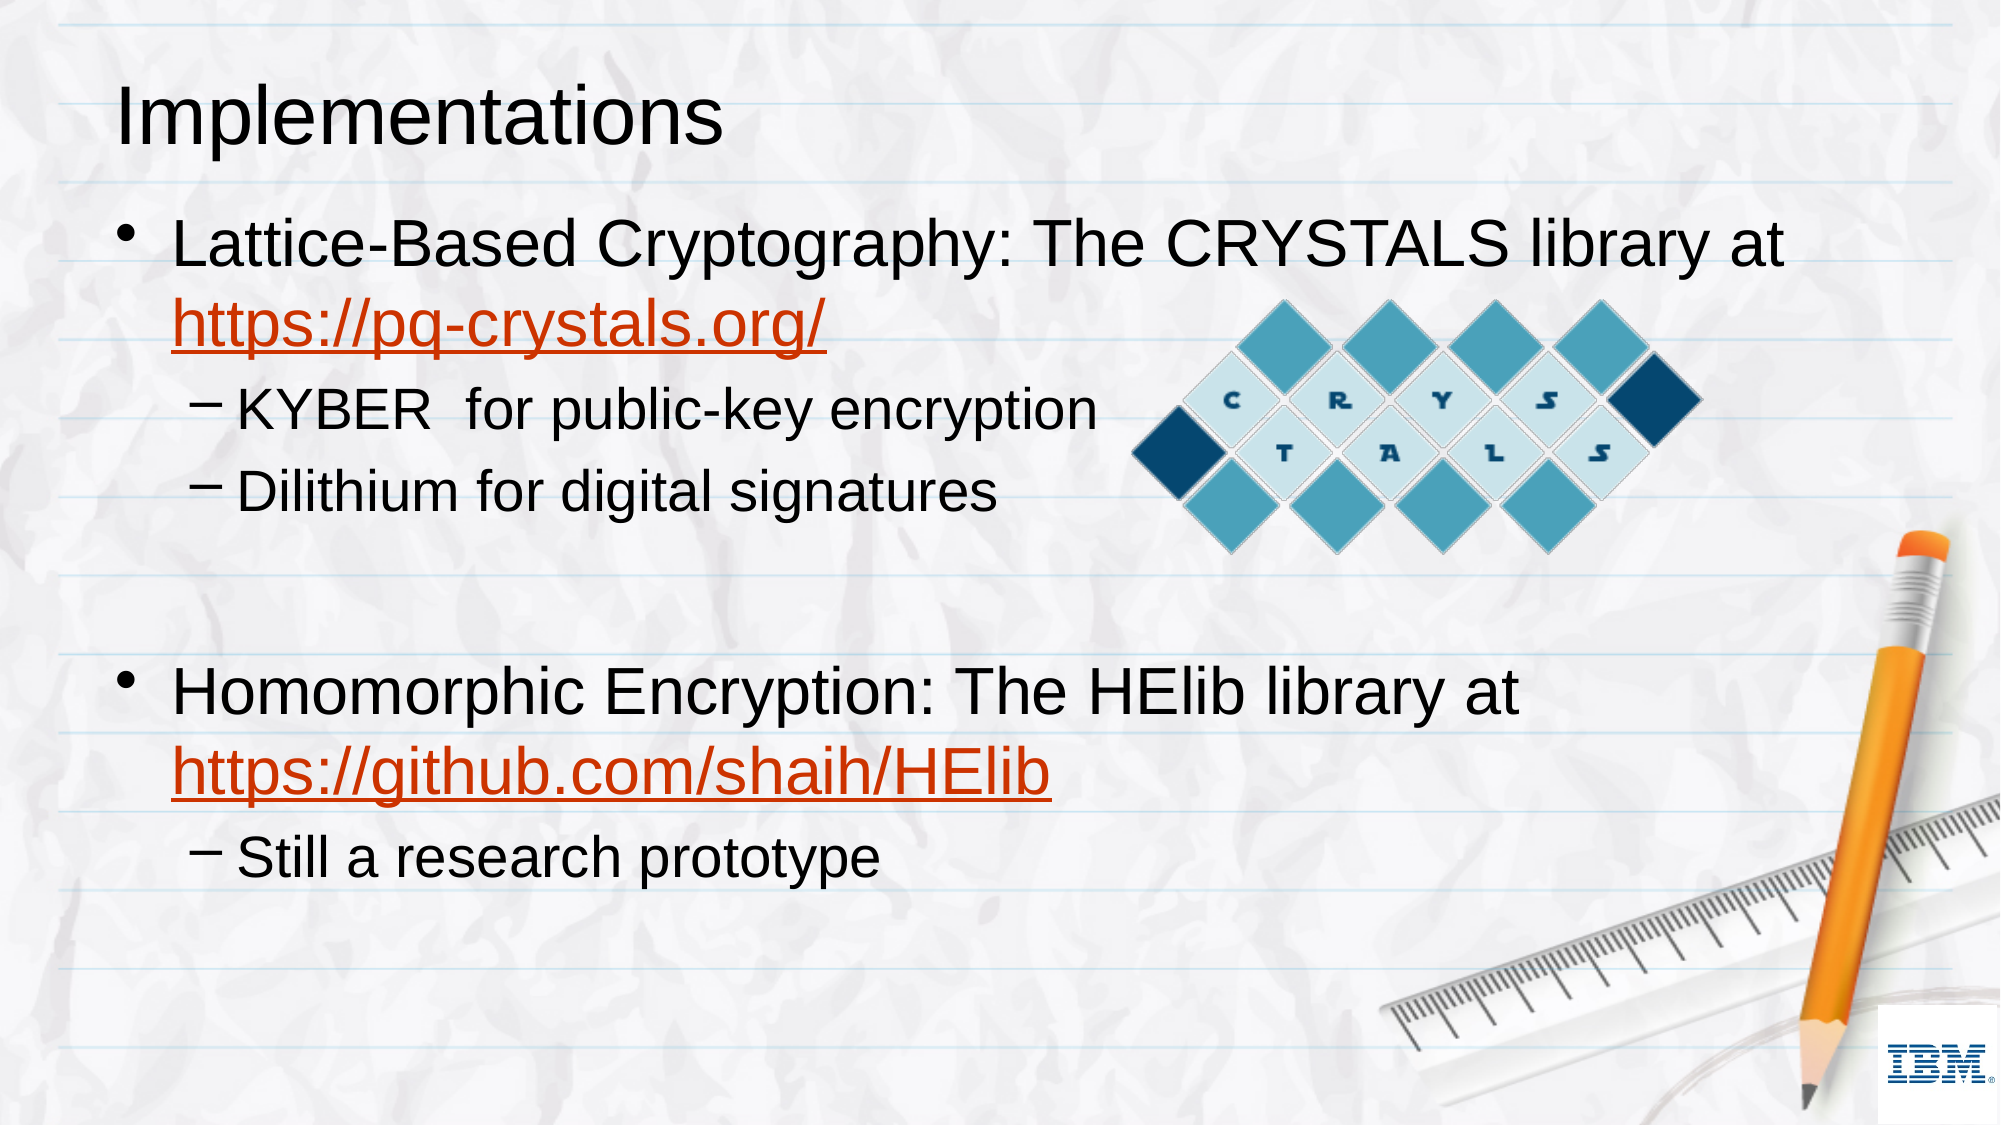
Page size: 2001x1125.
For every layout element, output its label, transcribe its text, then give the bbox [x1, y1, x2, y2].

picture [0, 0, 2001, 1125]
list Lattice-Based Cryptography: The CRYSTALS library at https://pq-crystals.org/ KYBER for public-key encryption Dilithium for digital signatures Homomorphic Encryption: The HElib library at https://github.com/shaih/HElib Still a research prototype [99, 192, 1901, 1006]
title Implementations [99, 44, 1901, 178]
